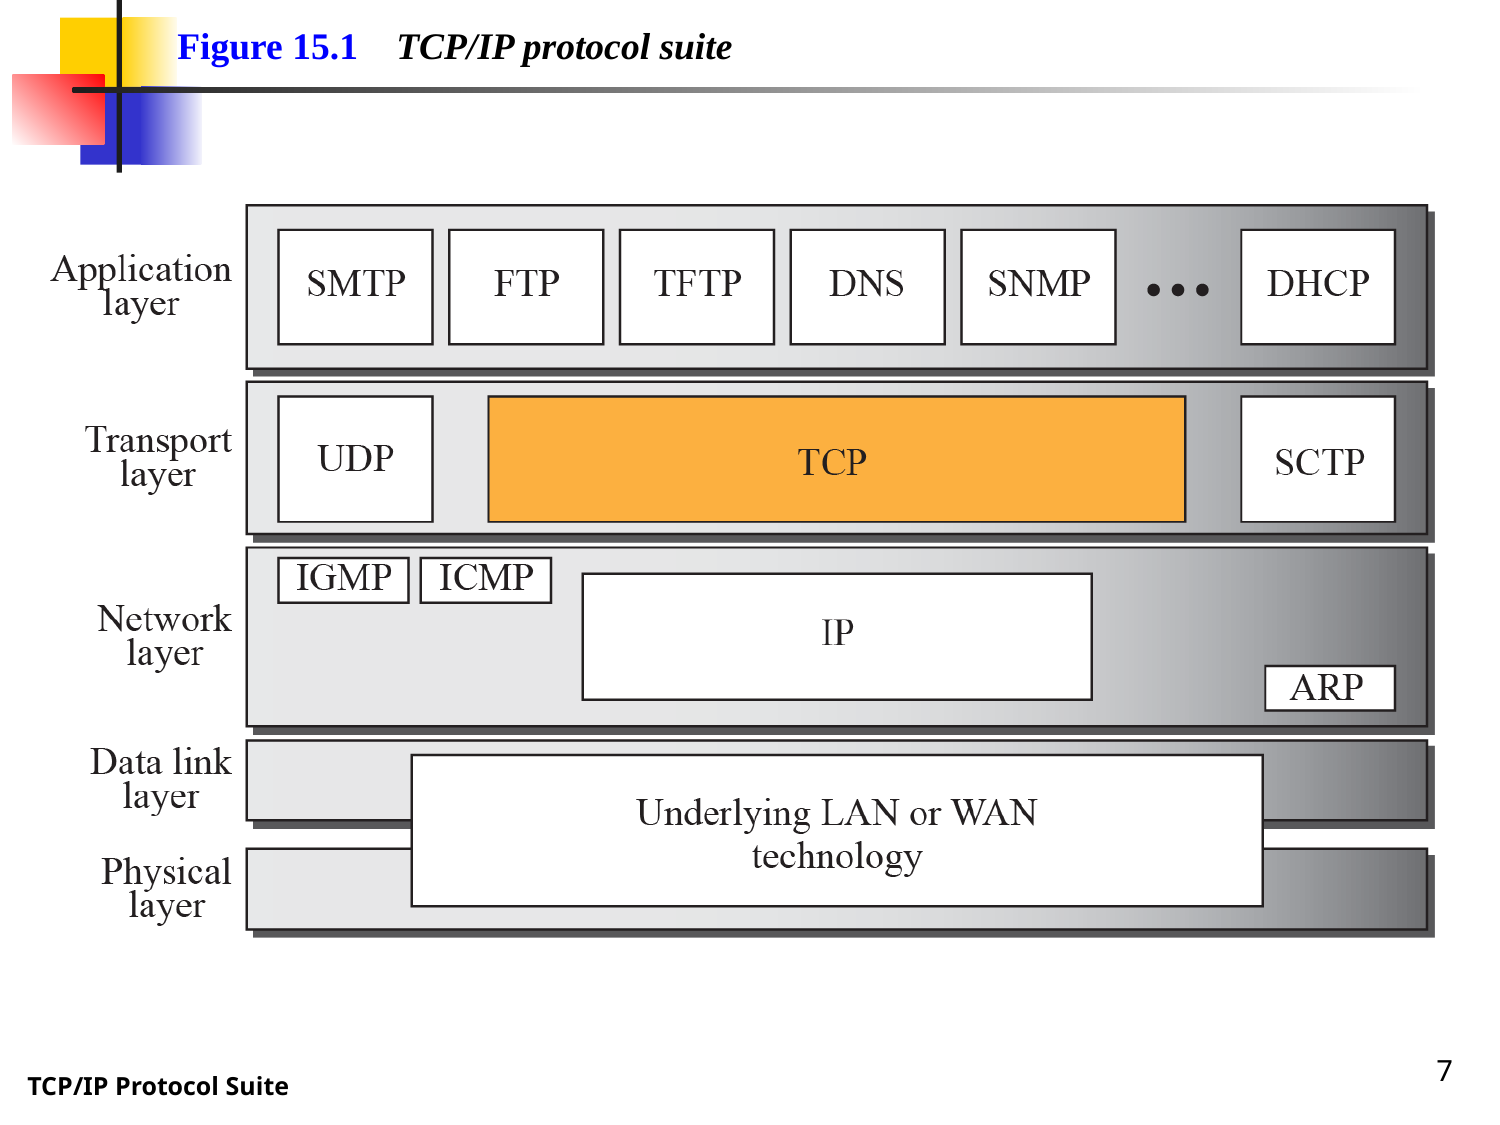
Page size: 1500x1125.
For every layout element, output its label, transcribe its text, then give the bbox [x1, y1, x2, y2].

text_box [141, 93, 202, 165]
text_box [122, 17, 177, 86]
text_box [116, 93, 122, 173]
text_box [12, 74, 105, 145]
text_box [80, 93, 116, 165]
text_box [122, 93, 141, 165]
picture [49, 203, 1435, 938]
text_box [116, 0, 122, 87]
text_box [72, 87, 1422, 93]
text_box TCP/IP Protocol Suite [12, 1032, 488, 1108]
text_box <number> [1155, 1024, 1468, 1100]
text_box Figure 15.1 TCP/IP protocol suite [162, 14, 1100, 75]
text_box [60, 17, 116, 86]
